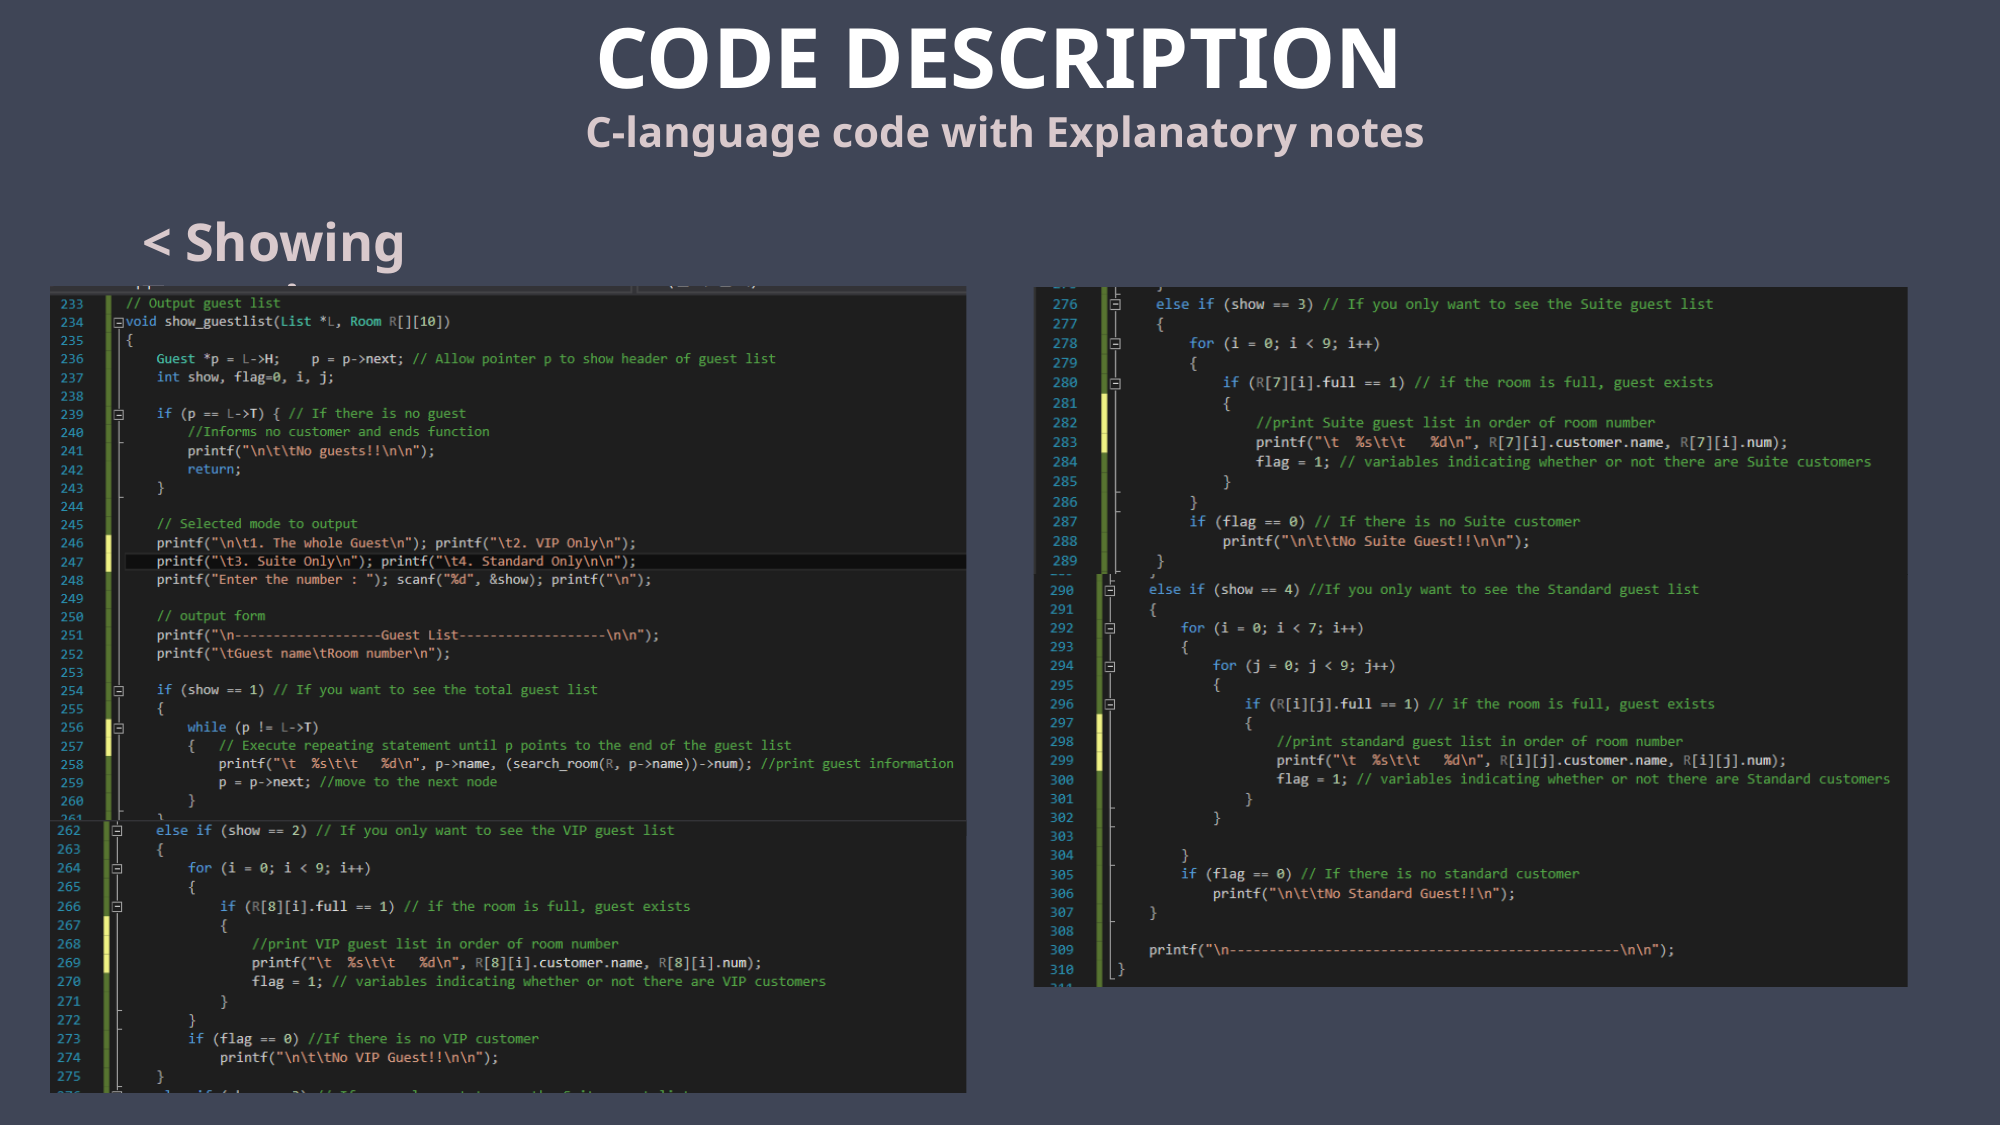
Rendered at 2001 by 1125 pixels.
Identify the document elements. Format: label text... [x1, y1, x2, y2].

picture [49, 286, 967, 1093]
text_box < Showing Function > [27, 201, 522, 342]
picture [1033, 287, 1908, 987]
text_box CODE DESCRIPTION C-language code with Explanatory notes [547, 0, 1453, 163]
